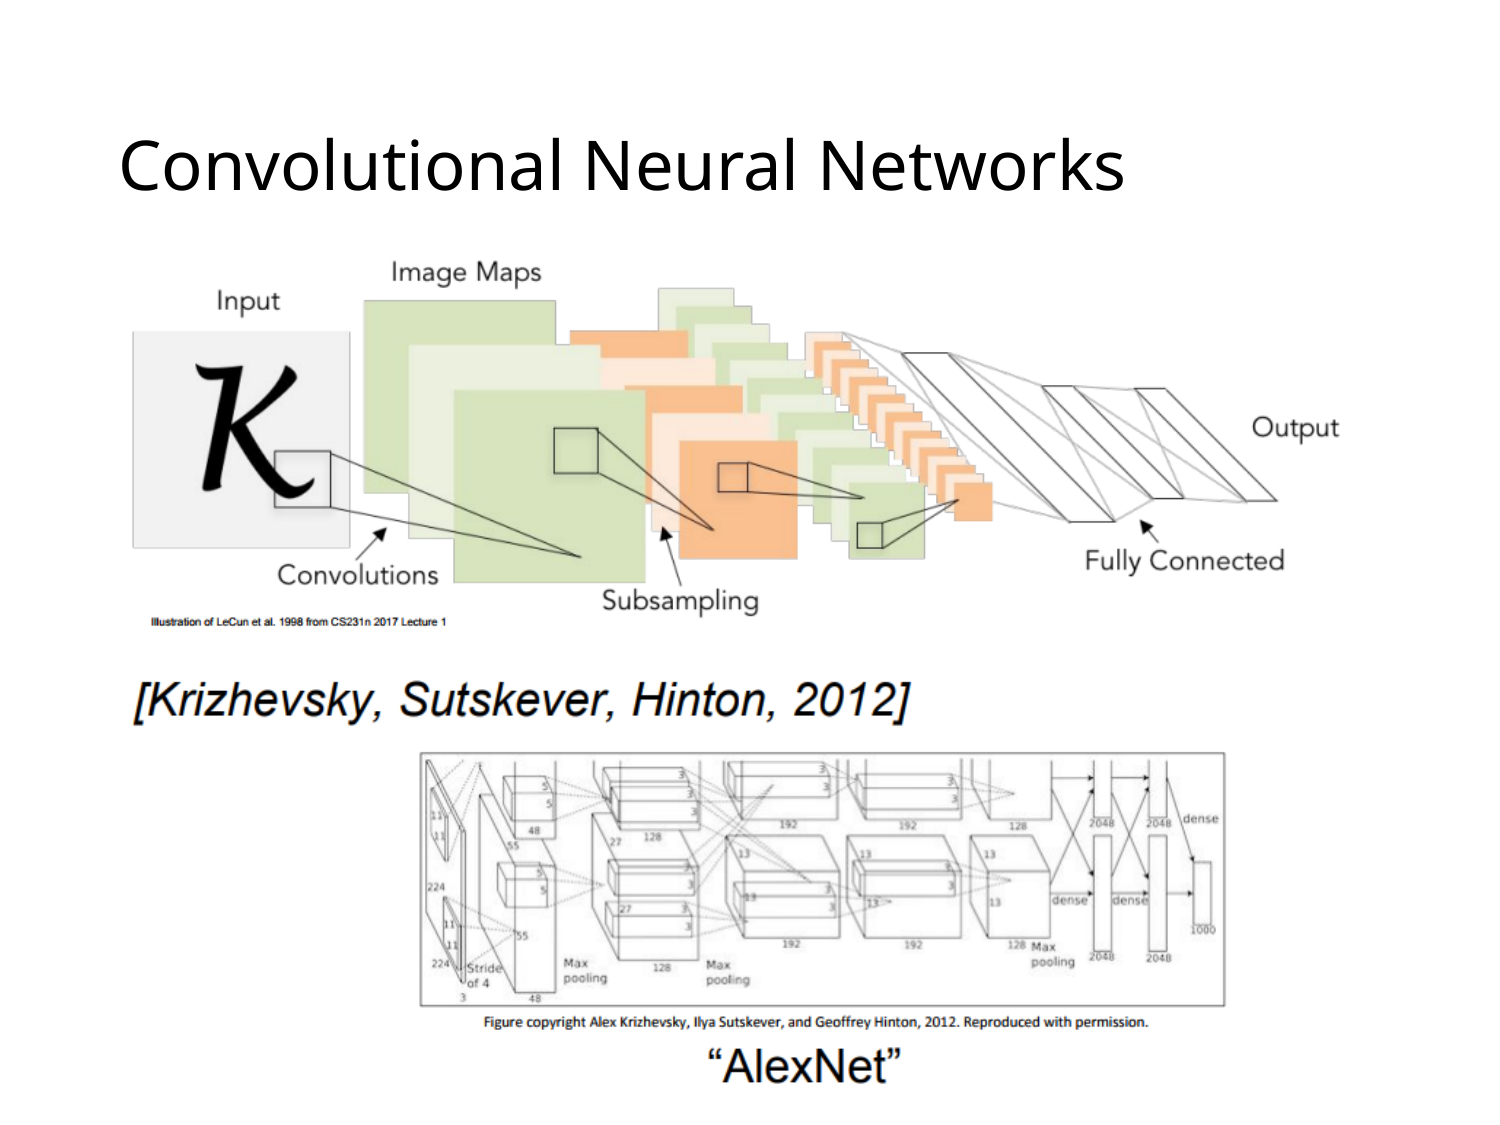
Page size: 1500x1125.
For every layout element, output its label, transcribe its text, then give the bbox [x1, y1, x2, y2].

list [112, 672, 1407, 1103]
picture [112, 237, 1363, 652]
title Convolutional Neural Networks [103, 59, 1397, 278]
